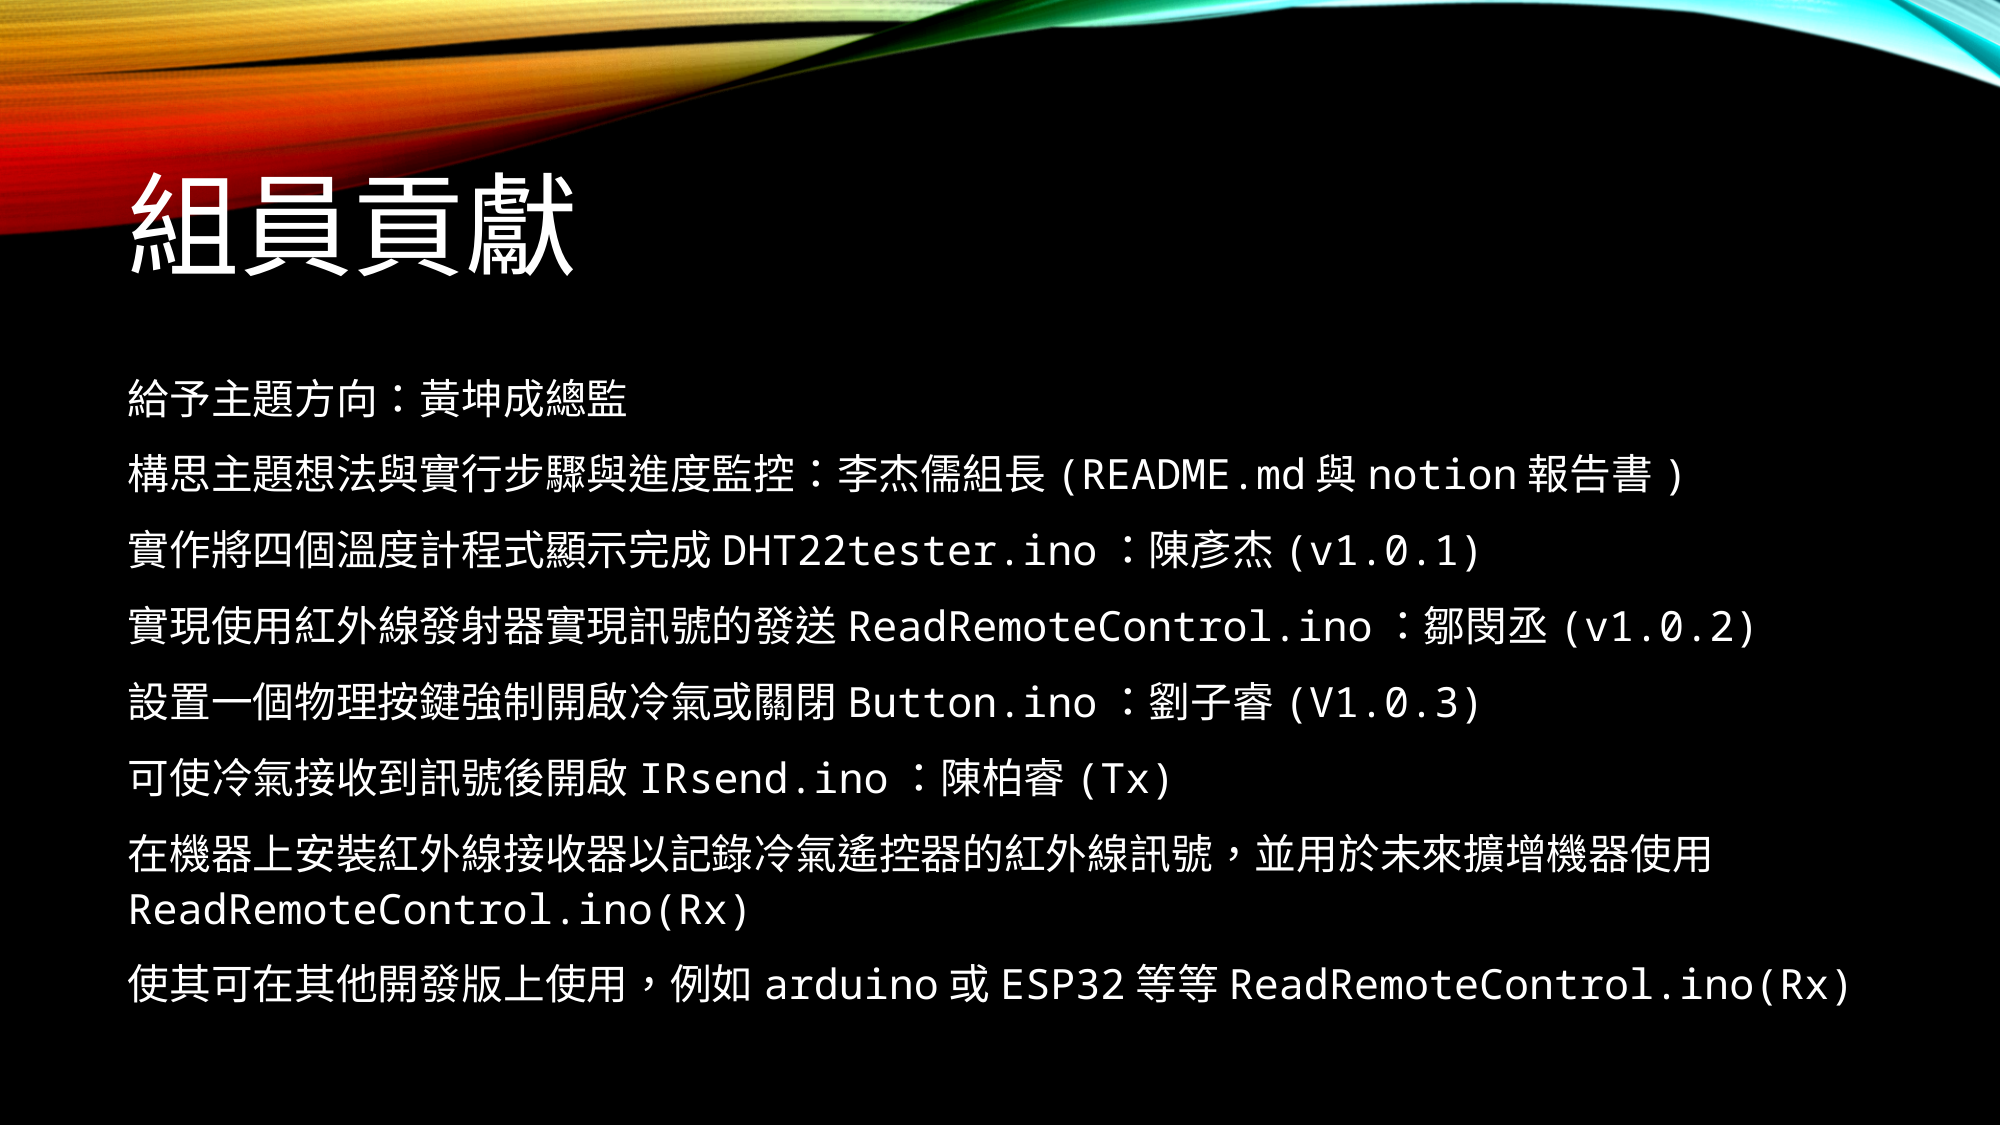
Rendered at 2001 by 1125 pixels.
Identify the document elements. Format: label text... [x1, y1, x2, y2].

title 組員貢獻 [112, 125, 1888, 338]
picture [0, 0, 2000, 237]
list 給予主題方向：黃坤成總監 構思主題想法與實行步驟與進度監控：李杰儒組長(README.md與notion報告書) 實作將四個溫度計程式顯示完成DHT22tester.ino：陳彥杰(v1.0.1) 實現使用紅外線發射器實現訊號的發送ReadRemoteControl.ino：鄒閔丞(v1.0.2) 設置一個物理按鍵強制開啟冷氣或關閉Button.ino：劉子睿(V1.0.3) 可使冷氣接收到訊號後開啟IRsend.ino：陳柏睿(Tx) 在機器上安裝紅外線接收器以記錄冷氣遙控器的紅外線訊號，並用於未來擴增機器使用ReadRemoteControl.ino(Rx) 使其可在其他開發版上使用，例如arduino或ESP32等等ReadRemoteControl.ino(Rx) [112, 360, 1888, 1021]
